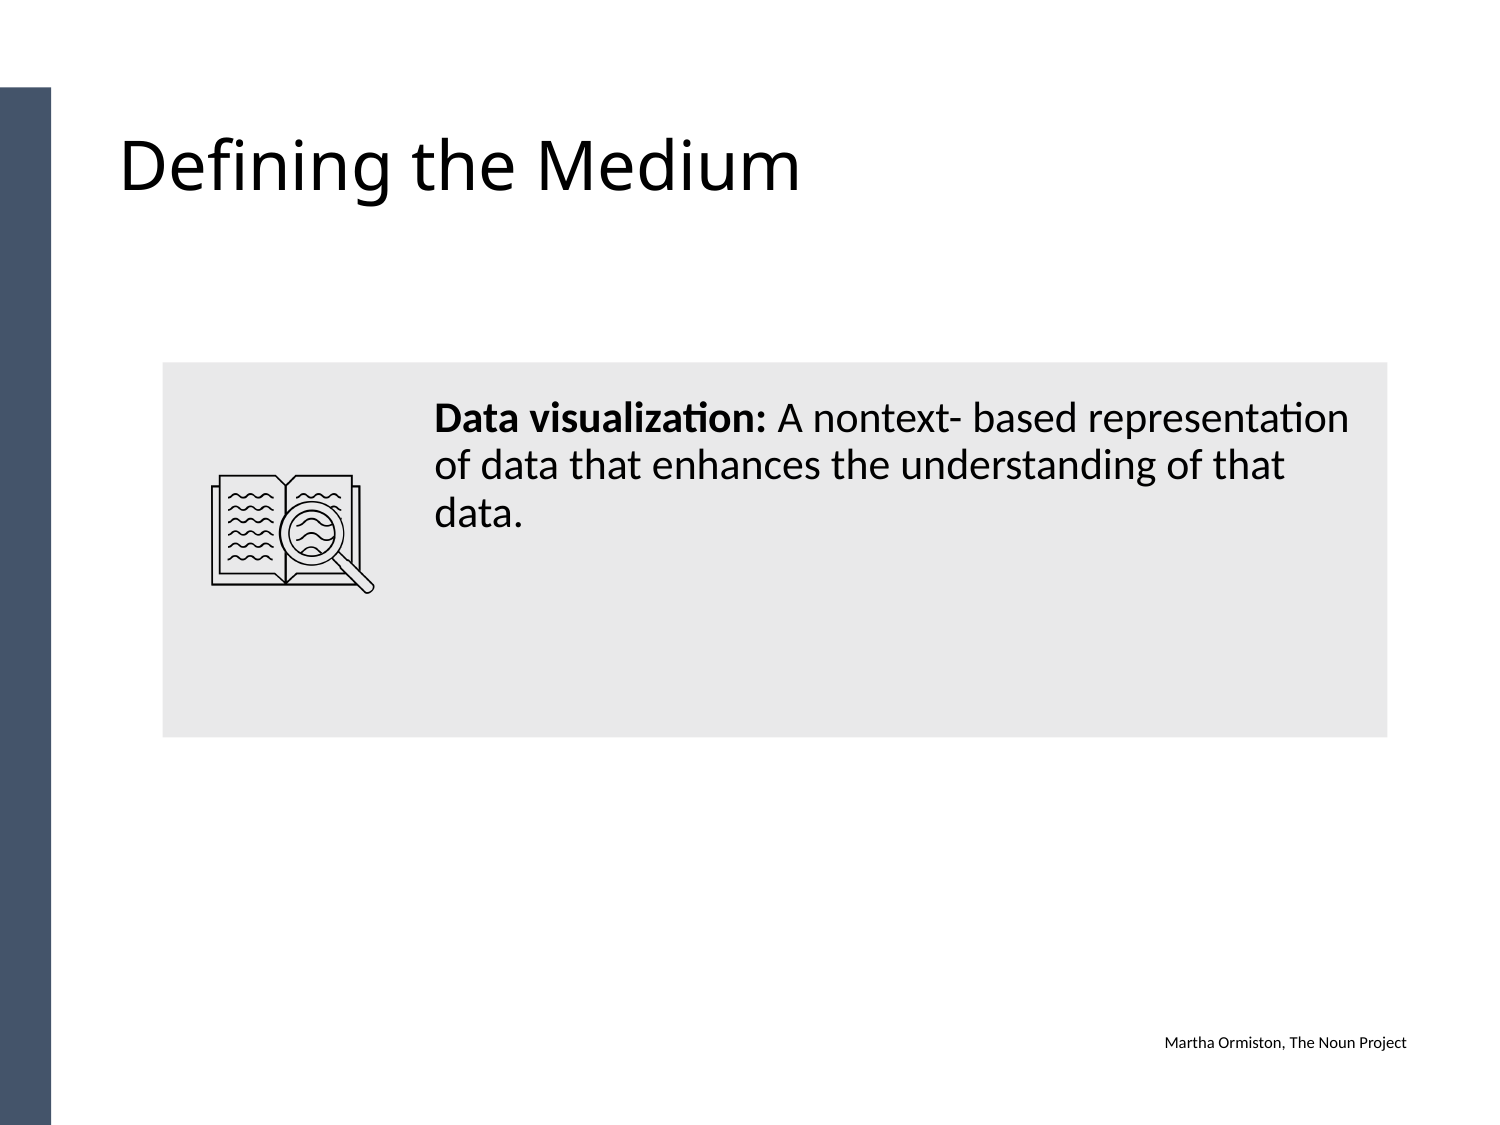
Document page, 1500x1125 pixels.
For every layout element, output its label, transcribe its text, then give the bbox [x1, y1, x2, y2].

text_box Martha Ormiston, The Noun Project [1149, 1024, 1423, 1060]
title Defining the Medium [103, 59, 1397, 278]
text_box [162, 362, 1388, 738]
list Data visualization: A nontext- based representation of data that enhances the understanding of that data. [419, 387, 1387, 863]
picture [186, 457, 395, 606]
